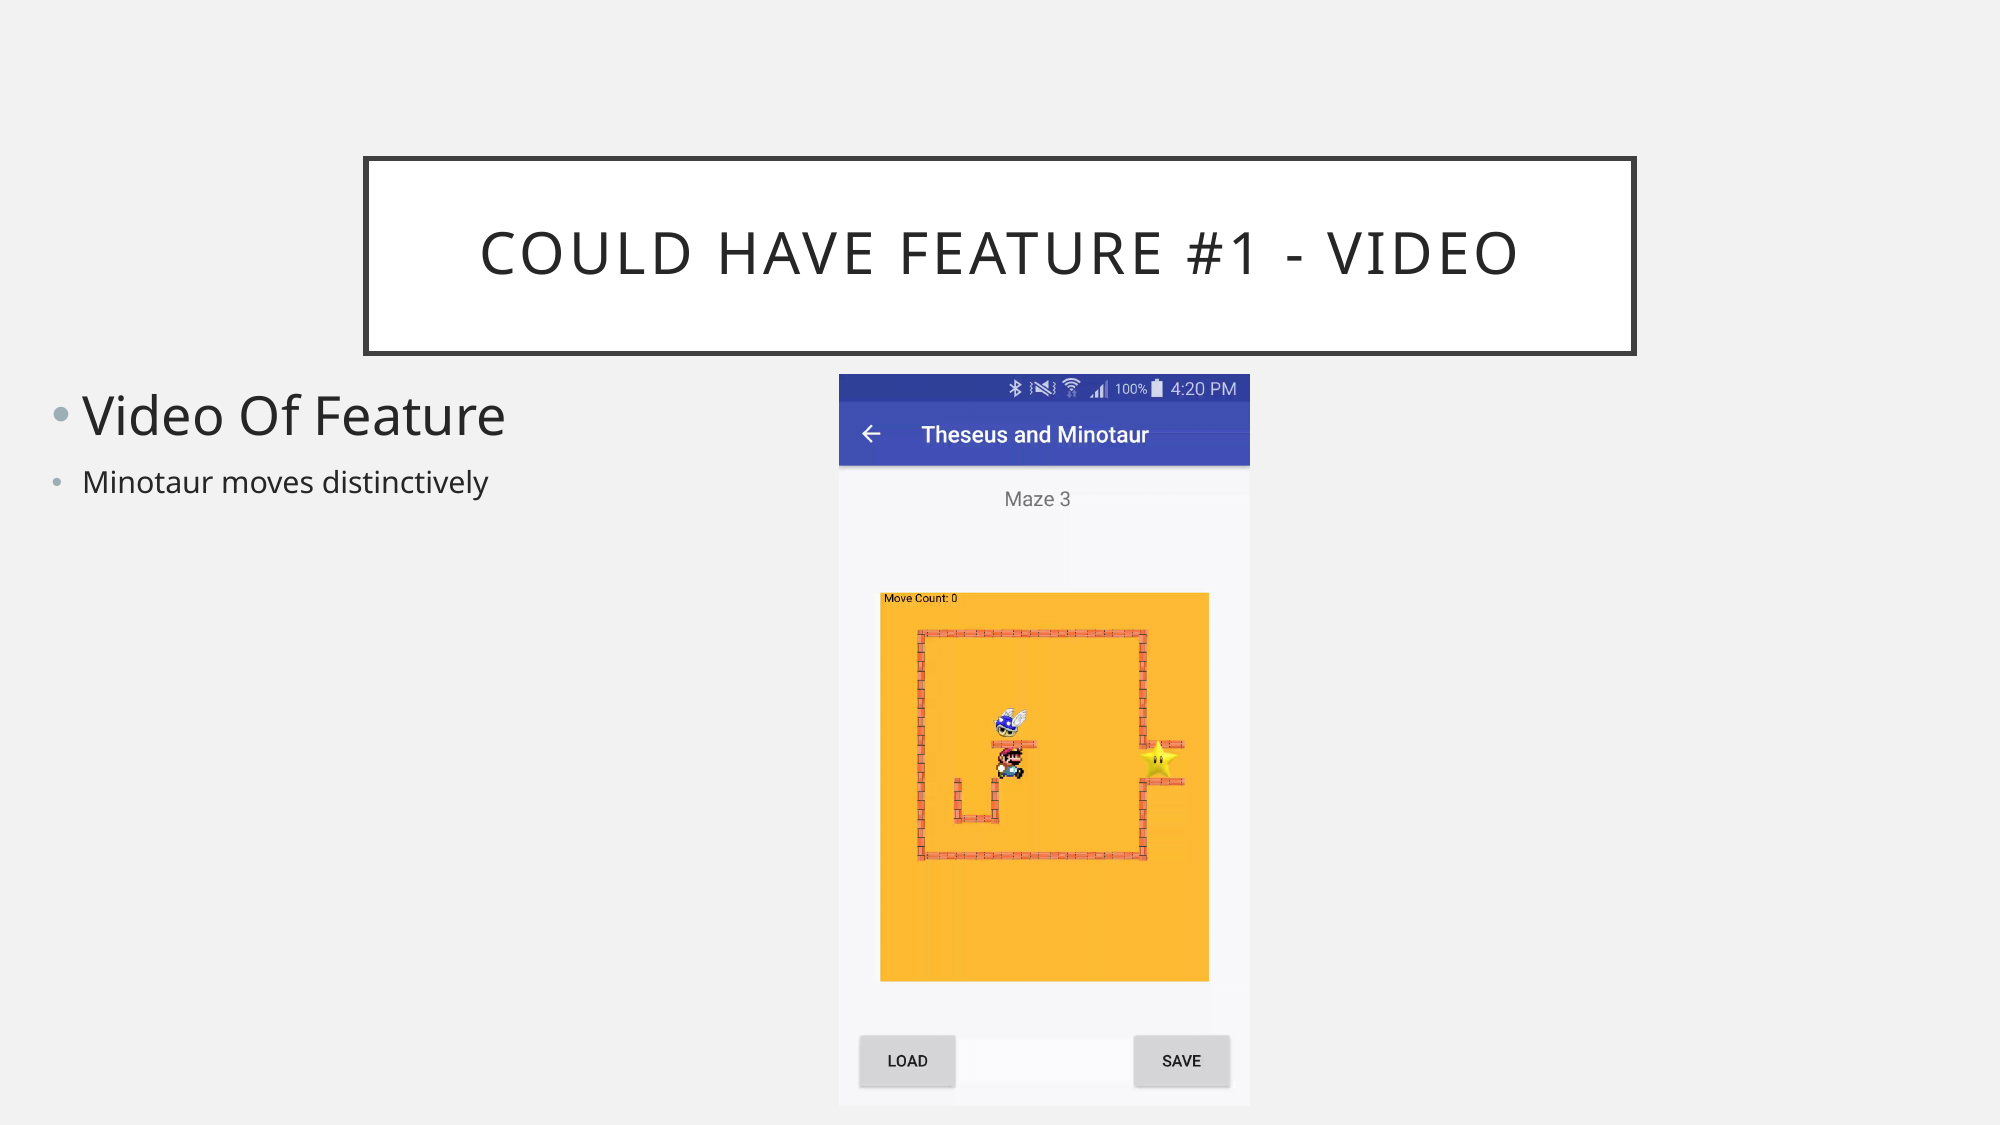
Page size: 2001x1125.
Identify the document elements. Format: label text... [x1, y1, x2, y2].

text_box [838, 374, 1251, 1107]
title Could Have Feature #1 - Video [363, 156, 1637, 356]
list Video Of Feature Minotaur moves distinctively [36, 374, 588, 569]
